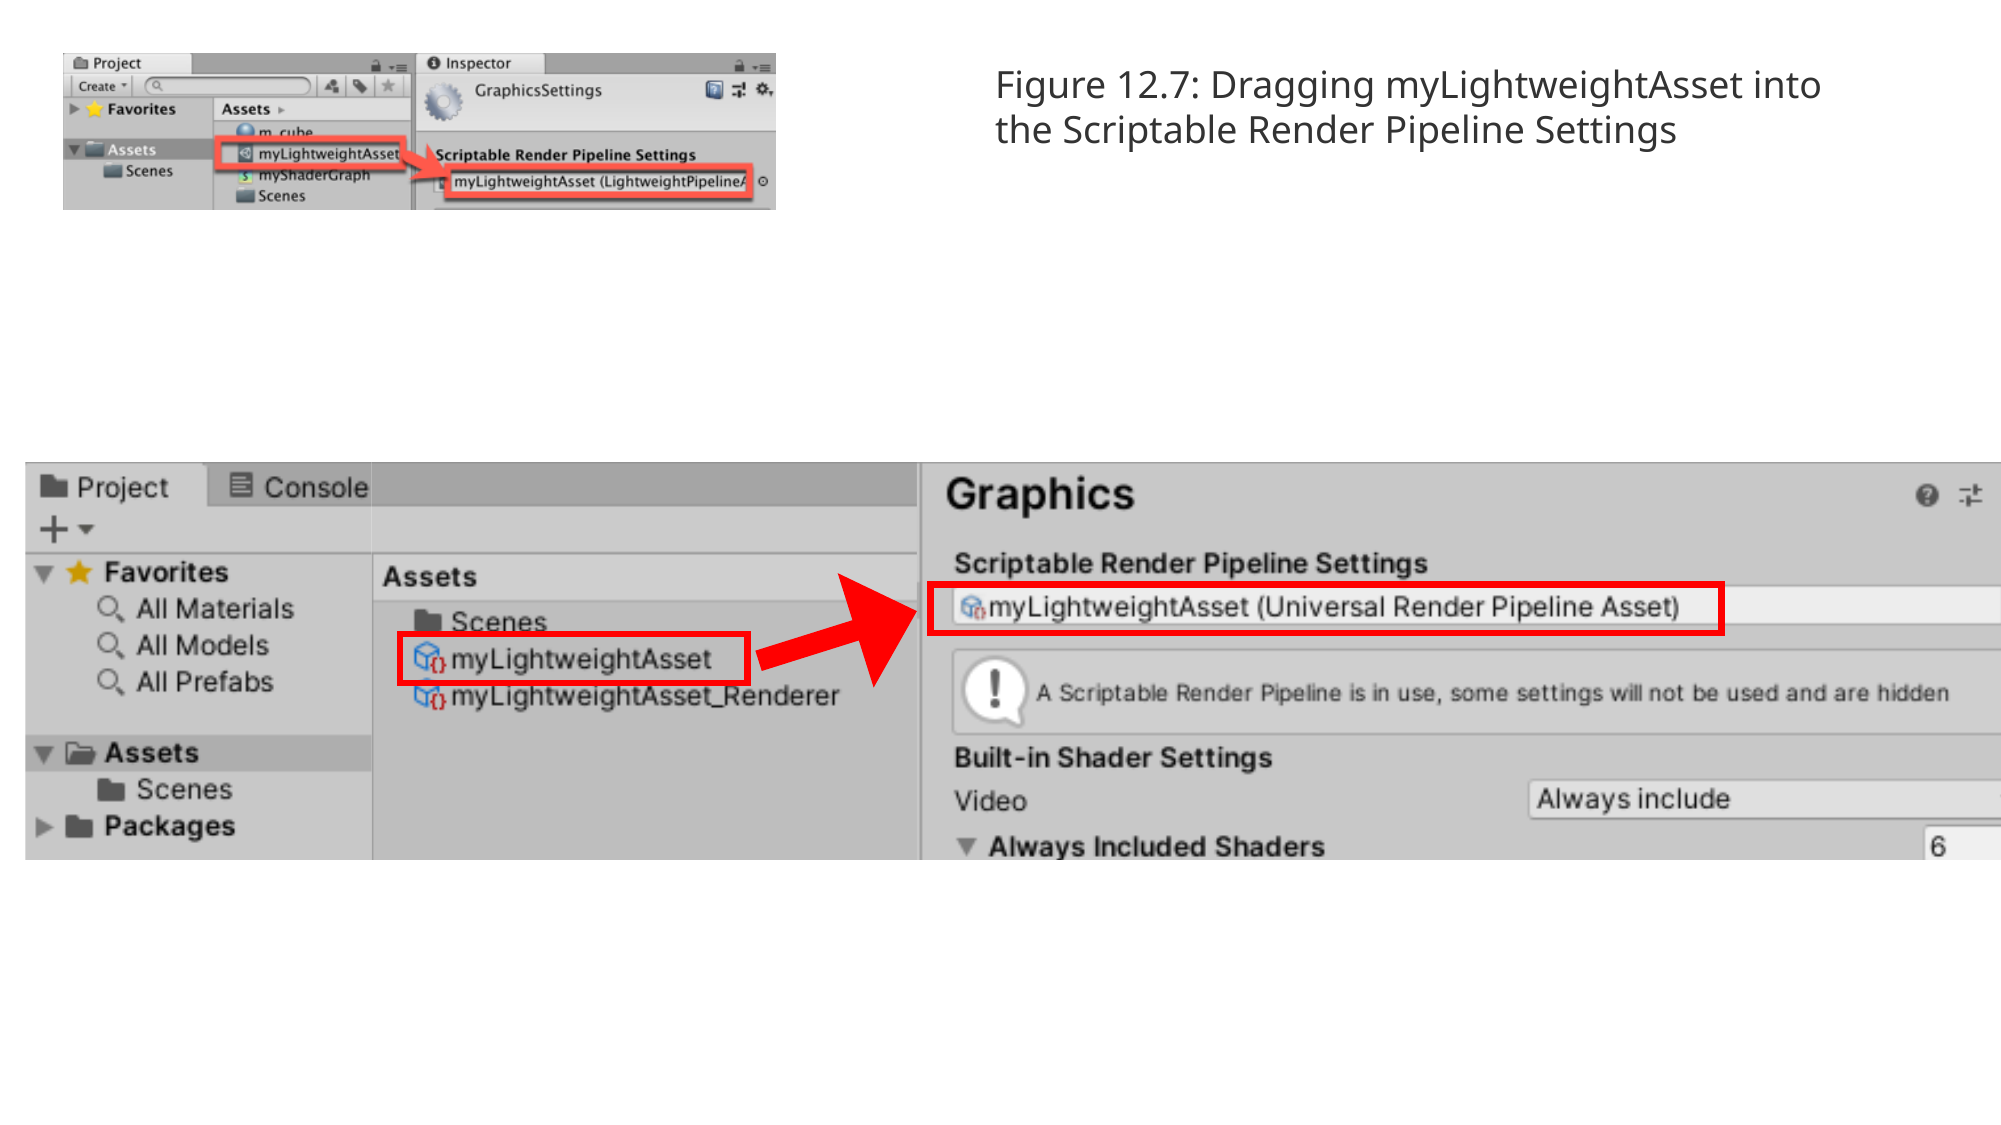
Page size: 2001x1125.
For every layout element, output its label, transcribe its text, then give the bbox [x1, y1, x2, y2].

picture [63, 53, 776, 210]
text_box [25, 462, 2000, 860]
text_box Figure 12.7: Dragging myLightweightAsset into the Scriptable Render Pipeline Settings [980, 53, 1981, 159]
